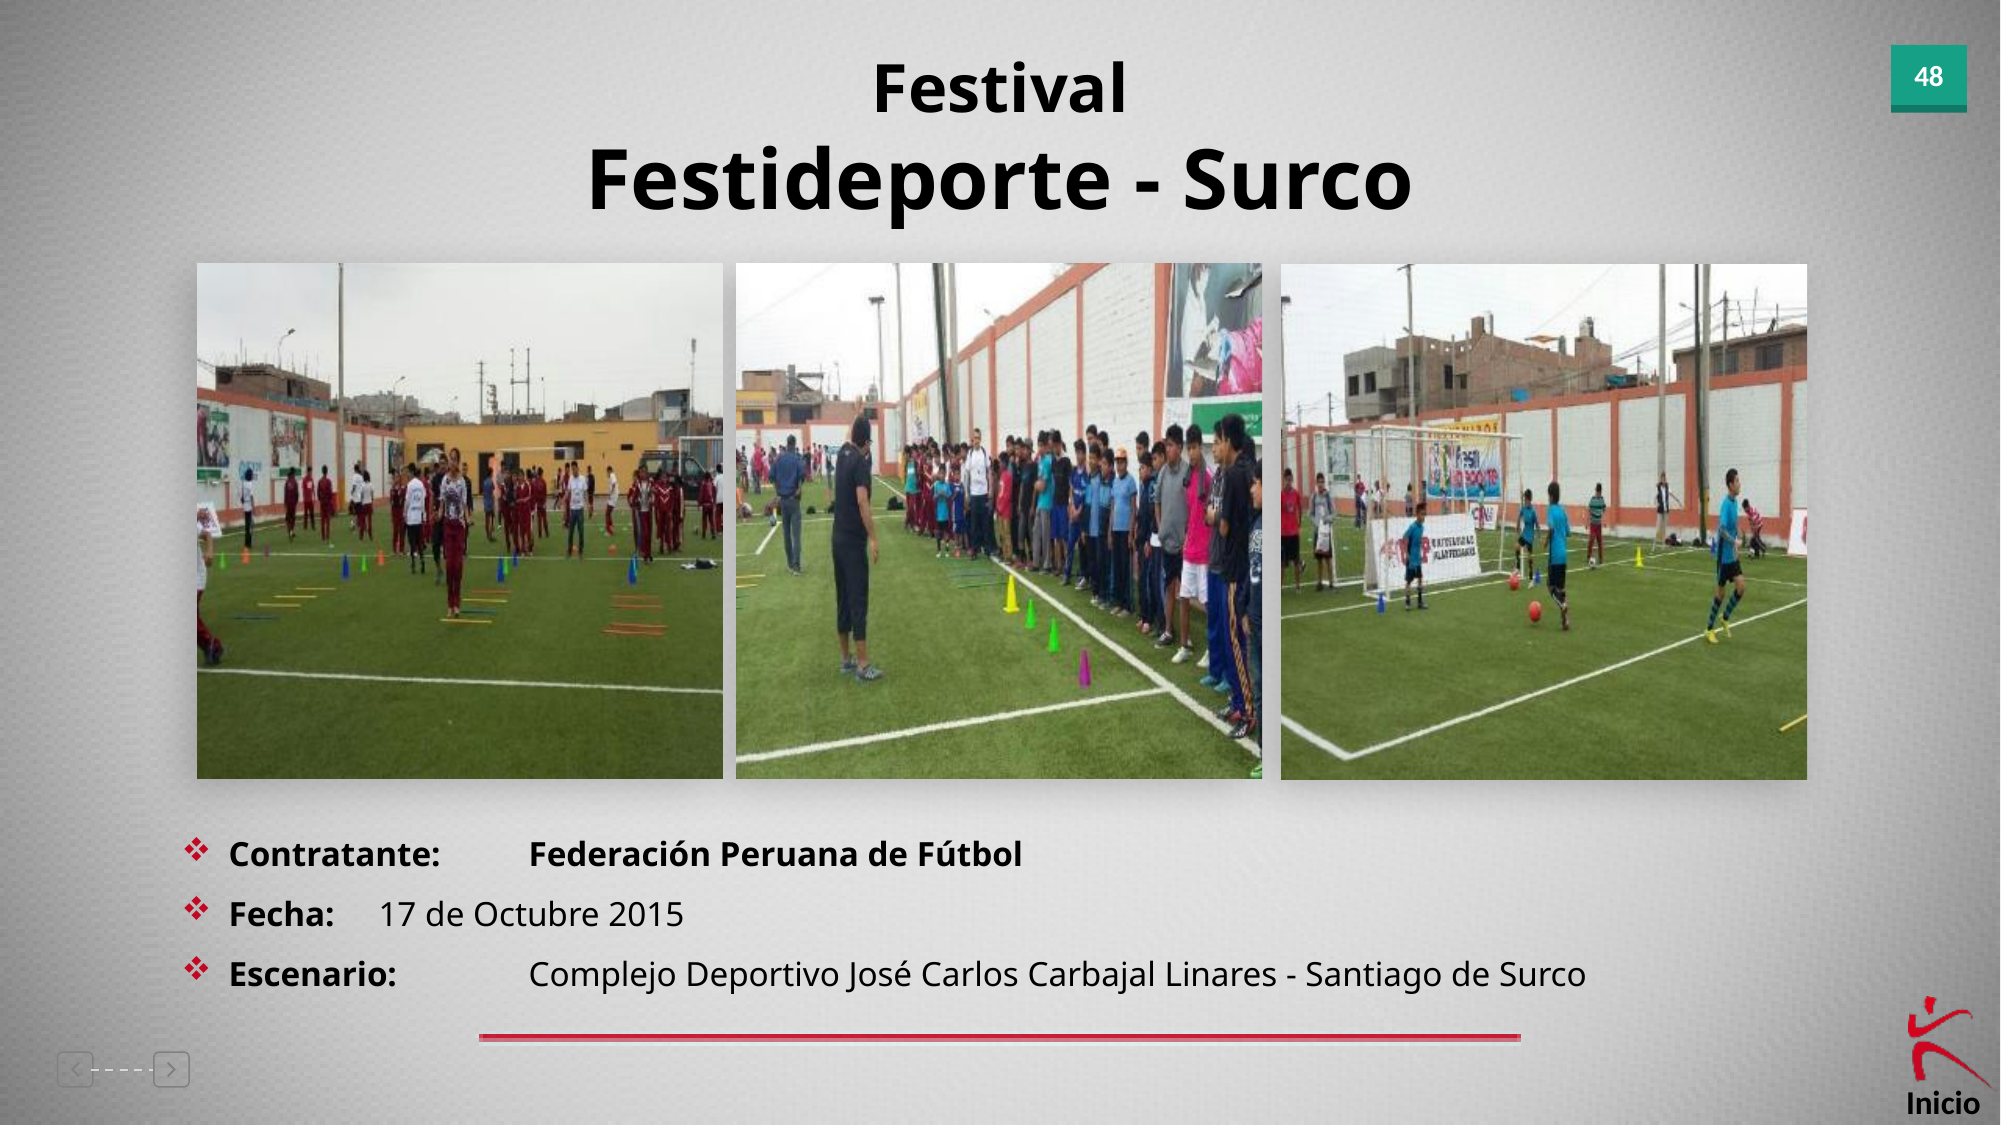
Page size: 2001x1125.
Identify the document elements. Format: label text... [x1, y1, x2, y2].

picture [0, 0, 2001, 1125]
text_box Festival Festideporte - Surco [570, 38, 1430, 234]
text_box [196, 263, 724, 780]
text_box [735, 263, 1263, 780]
text_box Contratante: Federación Peruana de Fútbol Fecha: 17 de Octubre 2015 Escenario: Complejo Deportivo José Carlos Carbajal Linares - Santiago de Surco [166, 805, 1834, 1061]
text_box [1280, 263, 1808, 780]
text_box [1891, 996, 2000, 1125]
